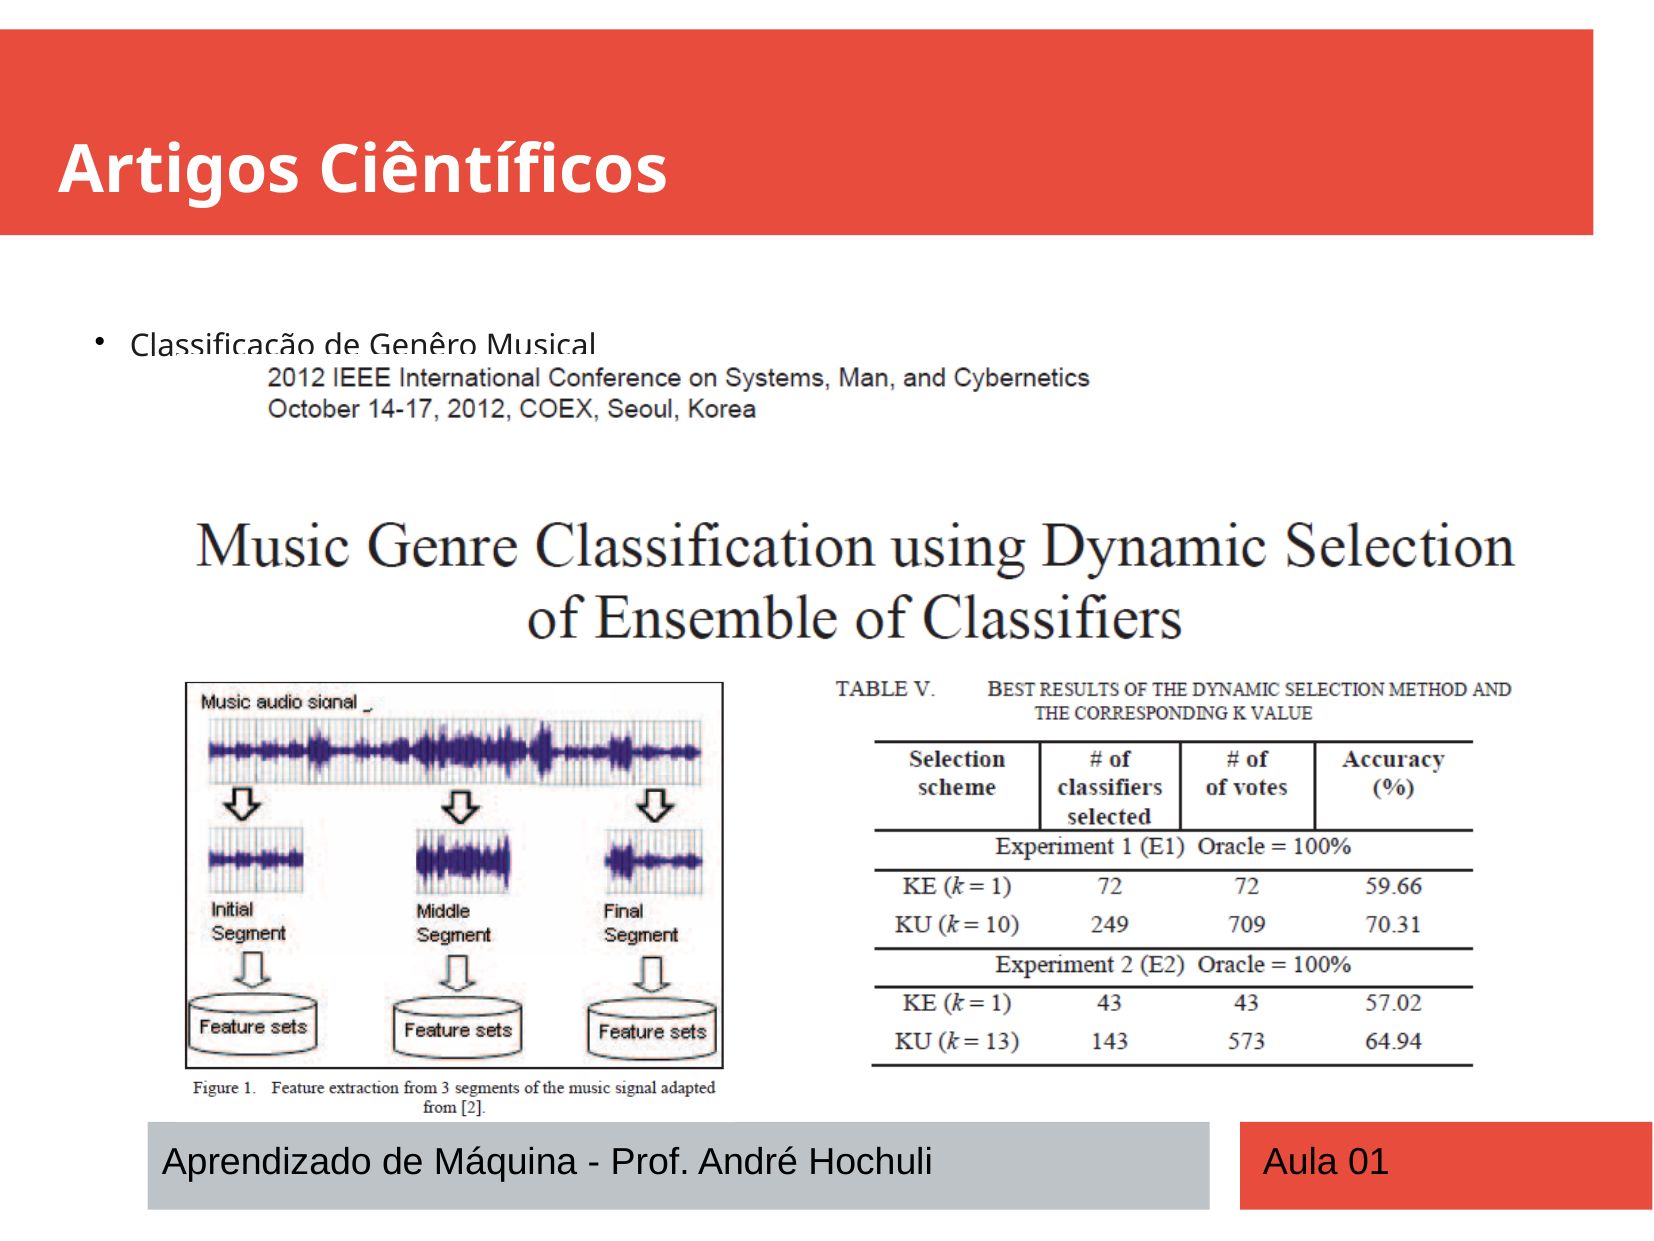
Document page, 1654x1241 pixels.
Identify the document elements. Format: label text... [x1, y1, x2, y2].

text_box Aprendizado de Máquina - Prof. André Hochuli [147, 1129, 1204, 1189]
text_box Classificação de Genêro Musical [58, 324, 1564, 1092]
text_box Artigos Ciêntíficos [58, 58, 1594, 206]
picture [826, 674, 1528, 1074]
picture [176, 354, 1533, 650]
picture [176, 674, 733, 1122]
text_box Aula 01 [1248, 1129, 1622, 1189]
